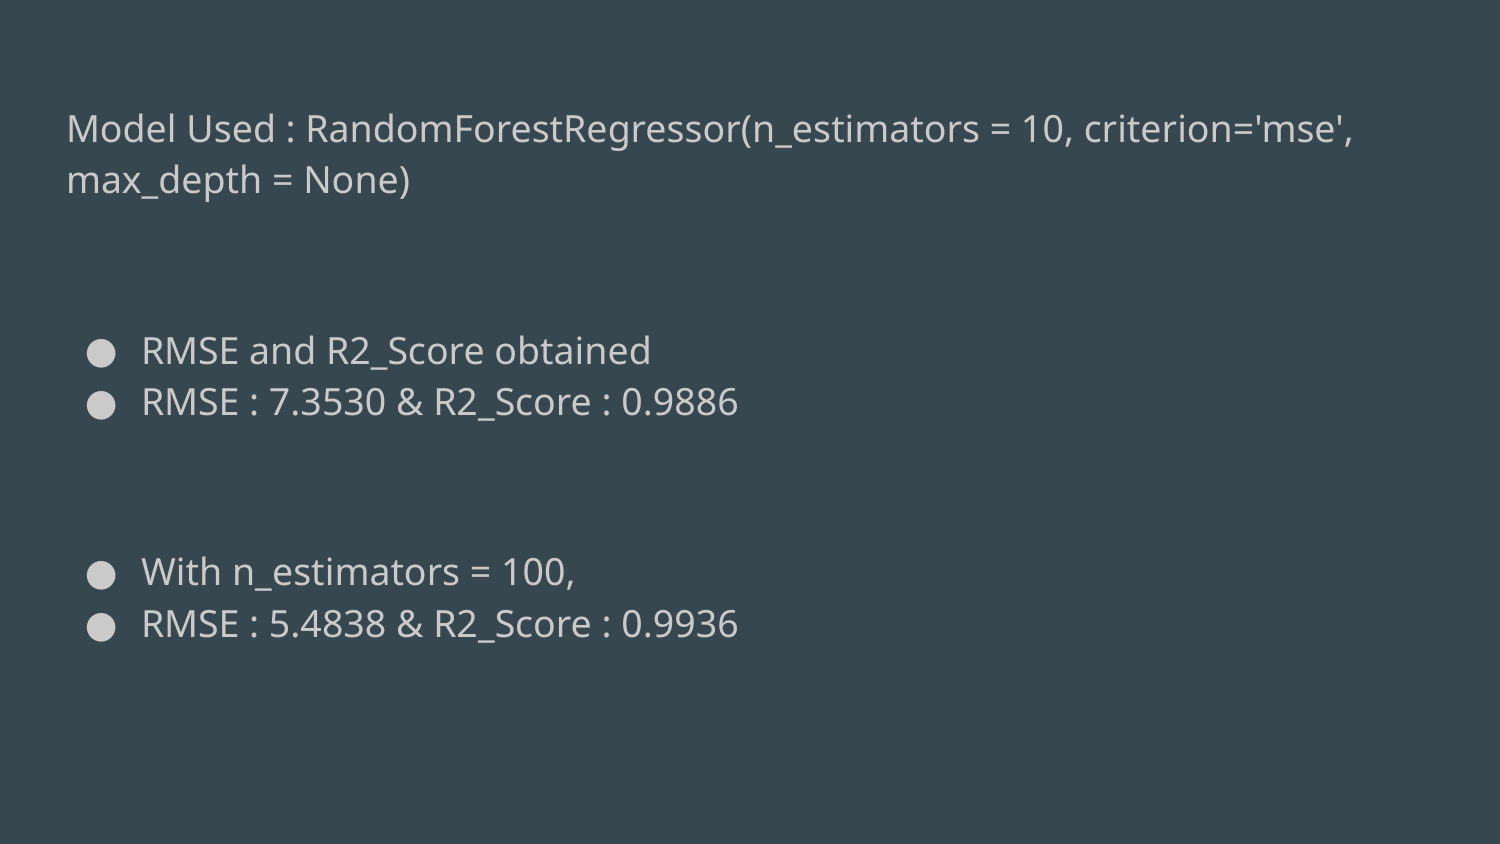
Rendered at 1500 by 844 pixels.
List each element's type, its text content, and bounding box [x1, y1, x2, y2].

list Model Used : RandomForestRegressor(n_estimators = 10, criterion='mse', max_depth = None) RMSE and R2_Score obtained RMSE : 7.3530 & R2_Score : 0.9886 With n_estimators = 100, RMSE : 5.4838 & R2_Score : 0.9936 [51, 83, 1449, 750]
